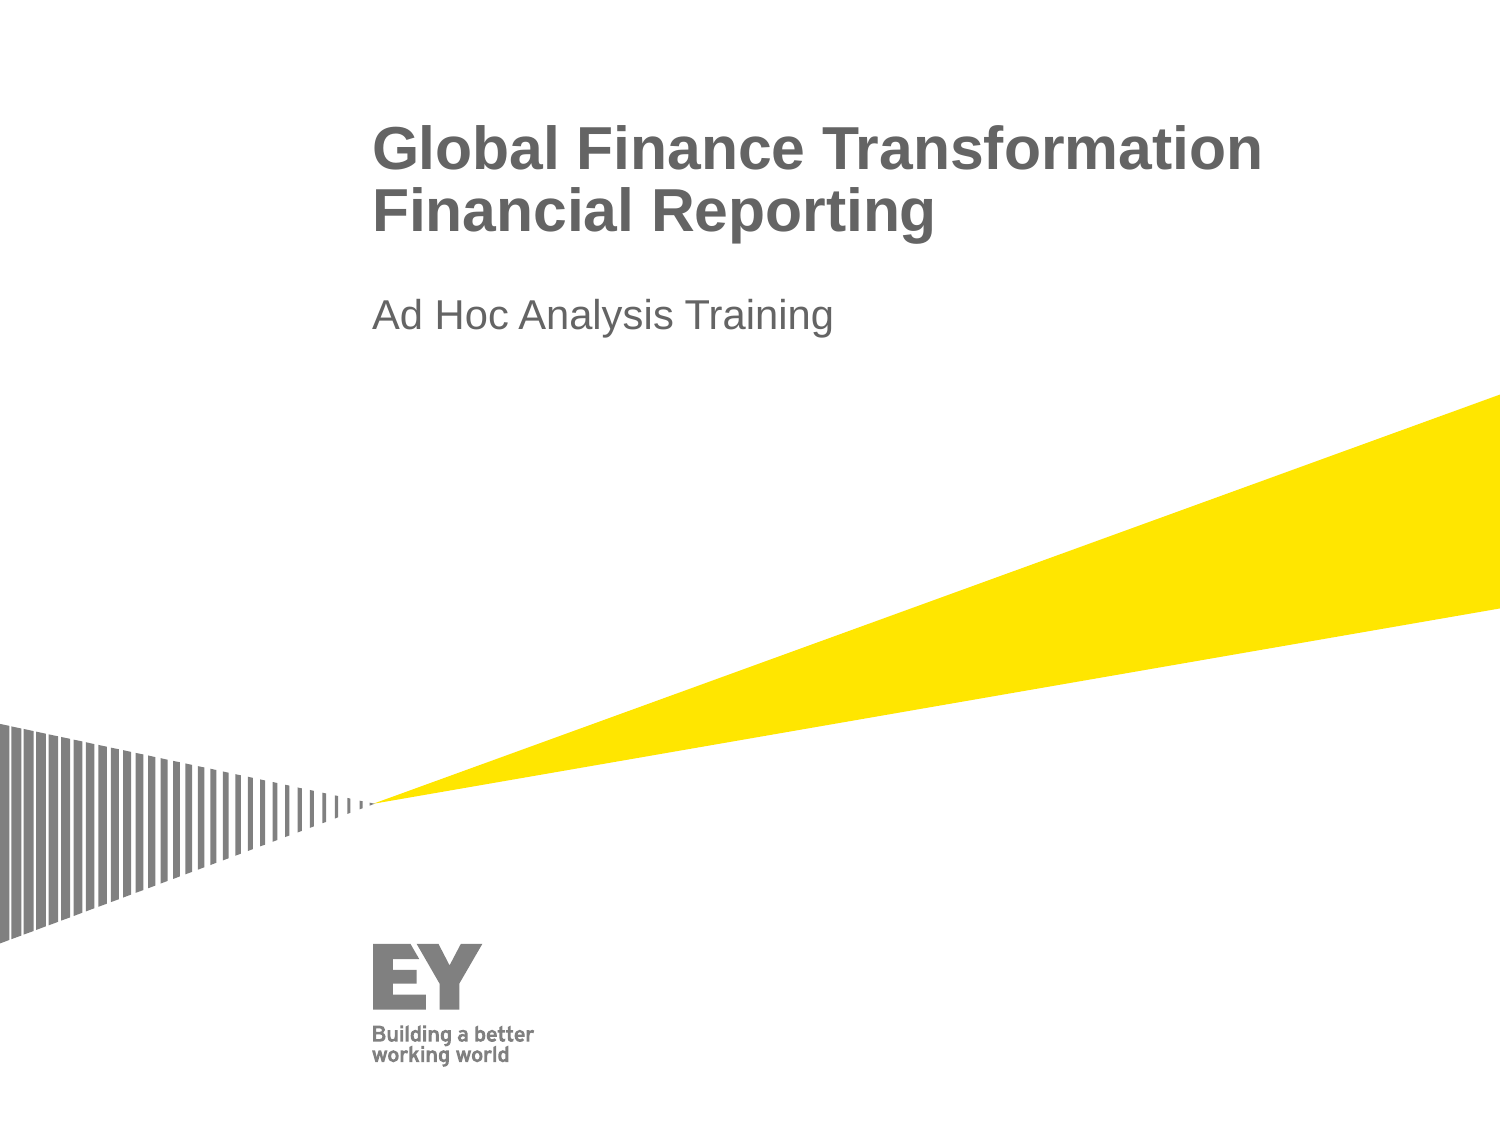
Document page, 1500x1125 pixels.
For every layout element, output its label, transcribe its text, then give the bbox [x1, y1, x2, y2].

subtitle Ad Hoc Analysis Training [371, 287, 1279, 447]
title Global Finance Transformation Financial Reporting [371, 119, 1279, 261]
